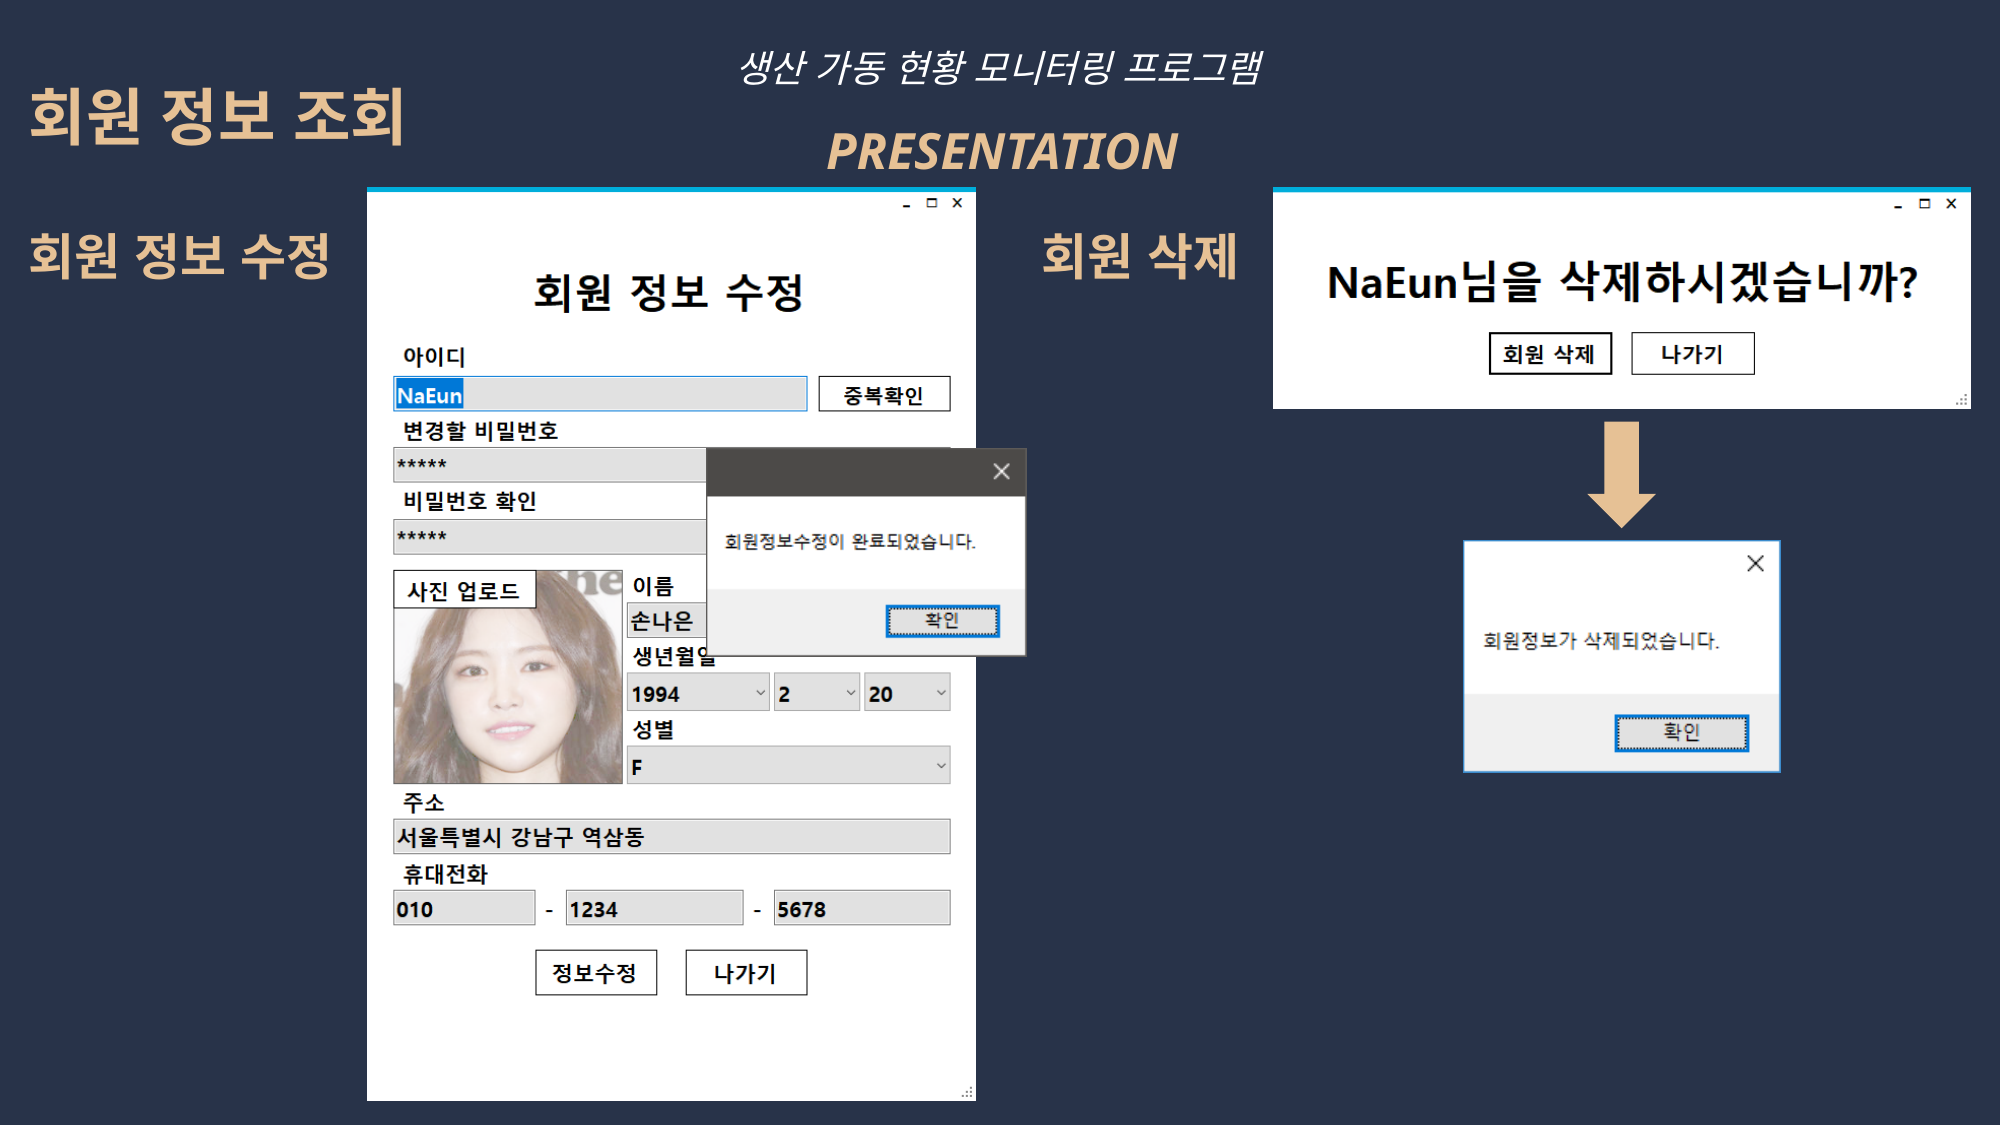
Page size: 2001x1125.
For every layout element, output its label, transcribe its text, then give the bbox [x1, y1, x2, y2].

picture [1462, 540, 1781, 773]
text_box 회원 정보 수정 [13, 187, 367, 293]
text_box 회원 정보 조회 [13, 33, 535, 161]
picture [367, 193, 1027, 1101]
picture [1273, 193, 1971, 409]
text_box 회원 삭제 [1026, 187, 1273, 293]
text_box [1584, 420, 1659, 530]
text_box 생산 가동 현황 모니터링 프로그램PRESENTATION [631, 14, 1374, 188]
